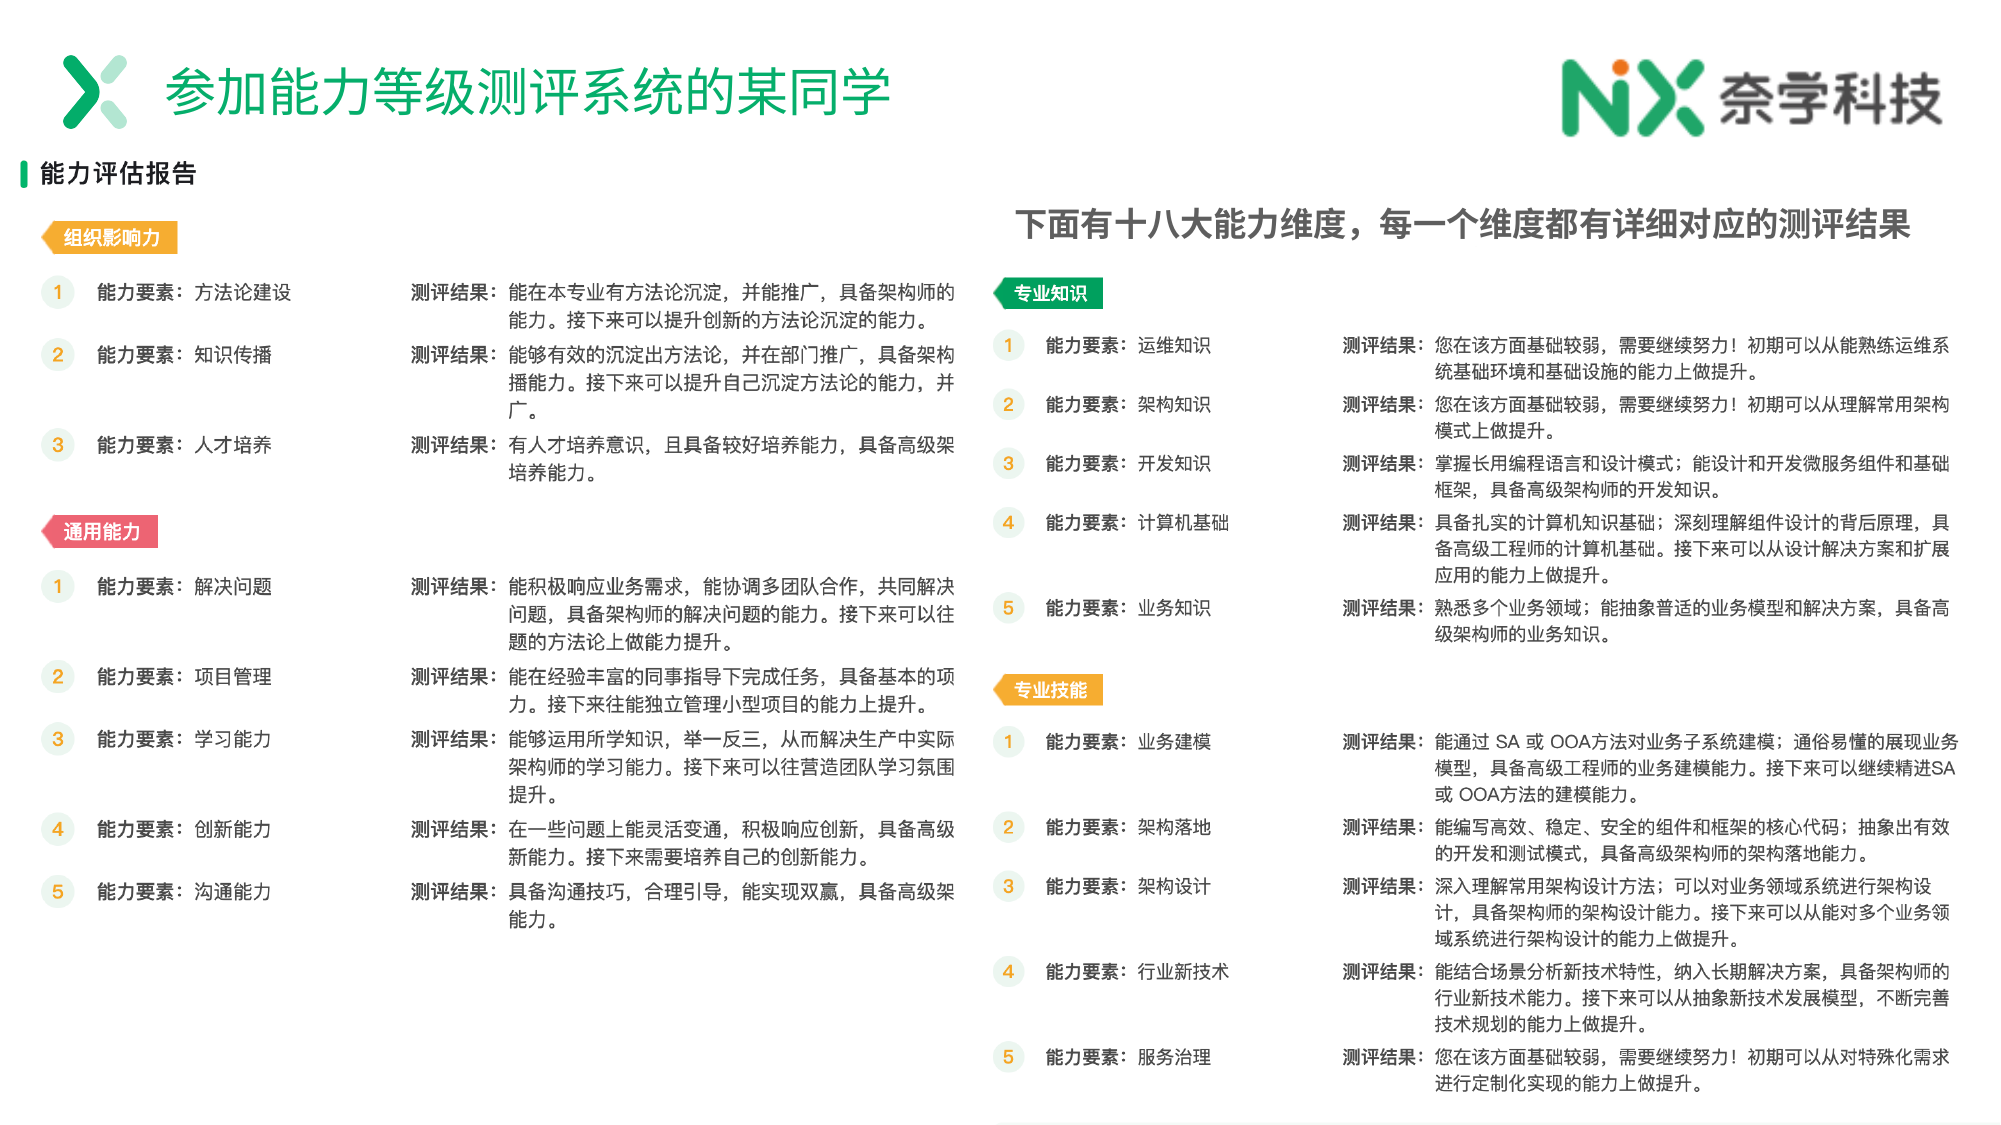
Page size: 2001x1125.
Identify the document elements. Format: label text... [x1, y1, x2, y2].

text_box 下面有十八大能力维度，每一个维度都有详细对应的测评结果 [1106, 194, 1938, 246]
picture [0, 0, 2001, 1125]
text_box 参加能力等级测评系统的某同学 [159, 55, 897, 127]
